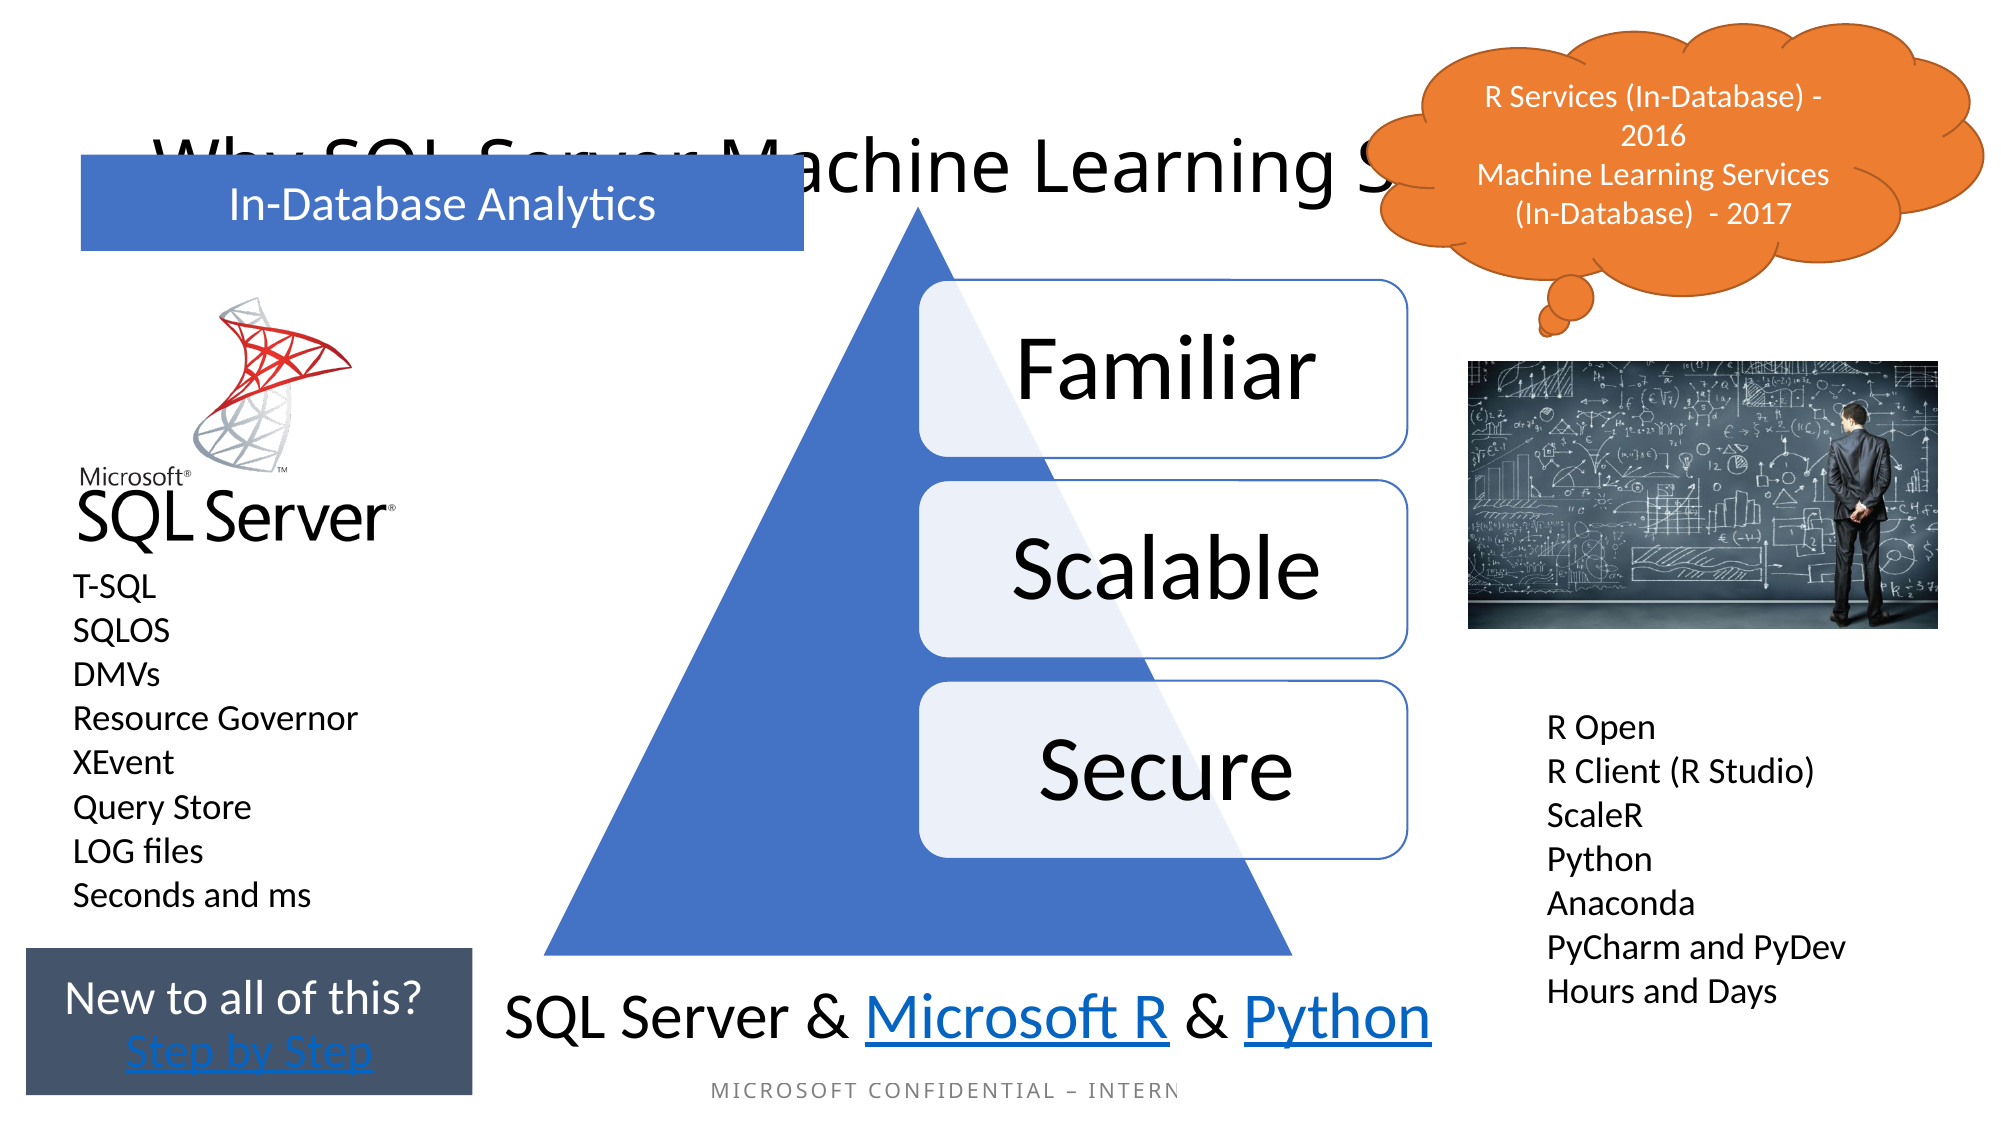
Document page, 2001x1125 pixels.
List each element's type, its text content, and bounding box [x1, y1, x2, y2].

title Why SQL Server Machine Learning Services? [137, 59, 1457, 204]
text_box New to all of this? Step by Step [26, 948, 473, 1096]
text_box R Services (In-Database) - 2016 Machine Learning Services (In-Database) - 2017 [1366, 23, 1985, 232]
text_box In-Database Analytics [80, 154, 804, 204]
text_box R Open R Client (R Studio) ScaleR Python Anaconda PyCharm and PyDev Hours and Days [1532, 957, 1862, 1019]
picture [1468, 361, 1938, 629]
picture [77, 295, 397, 555]
text_box SQL Server & Microsoft R & Python [489, 965, 1447, 1059]
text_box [53, 204, 1896, 957]
